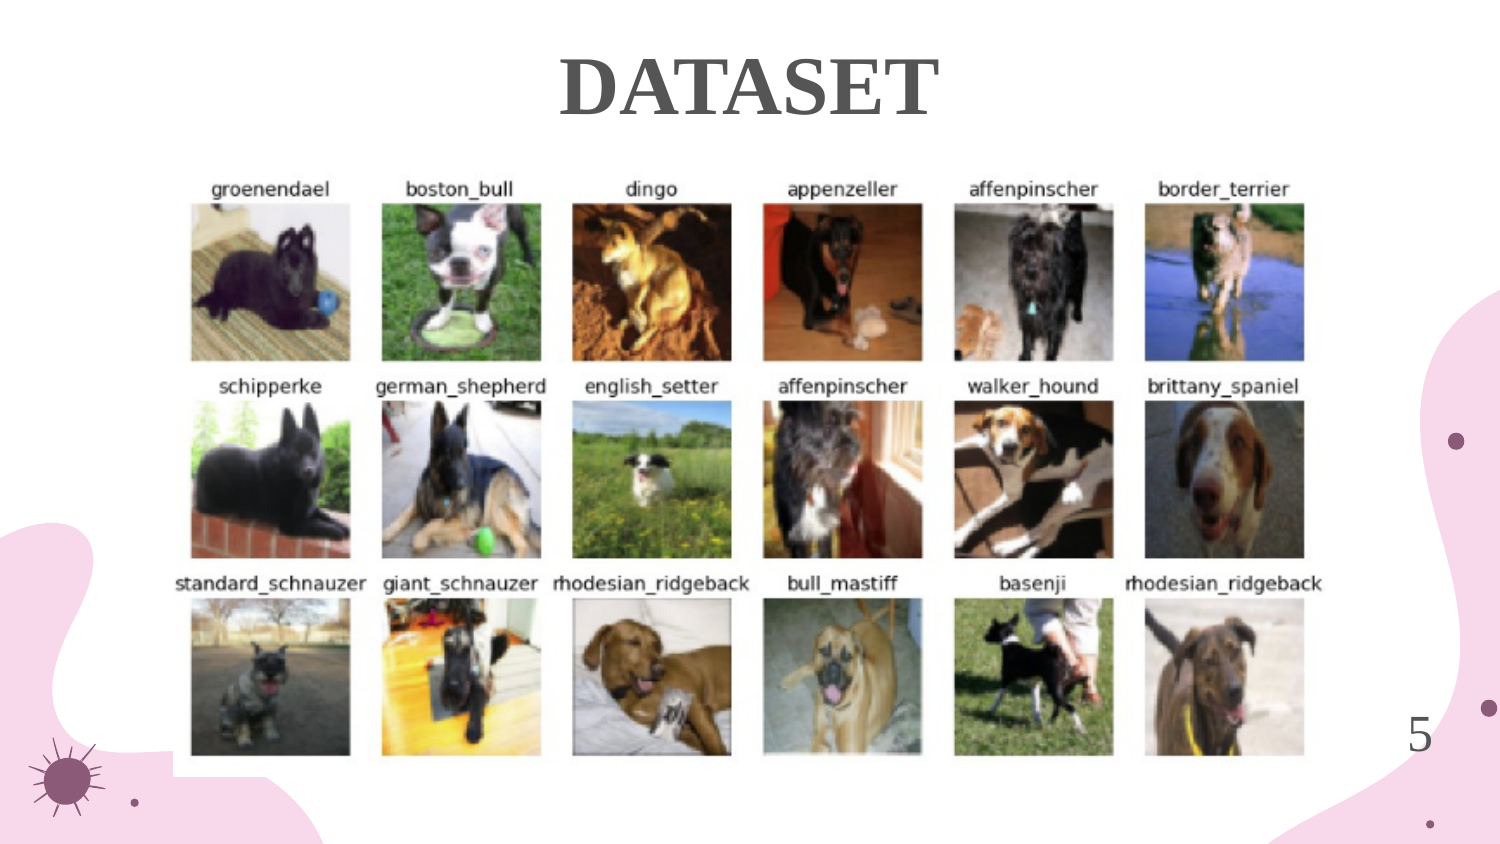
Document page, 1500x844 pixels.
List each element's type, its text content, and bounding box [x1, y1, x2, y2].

picture [172, 162, 1327, 777]
text_box DATASET [362, 33, 1138, 129]
text_box 5 [1383, 684, 1458, 794]
